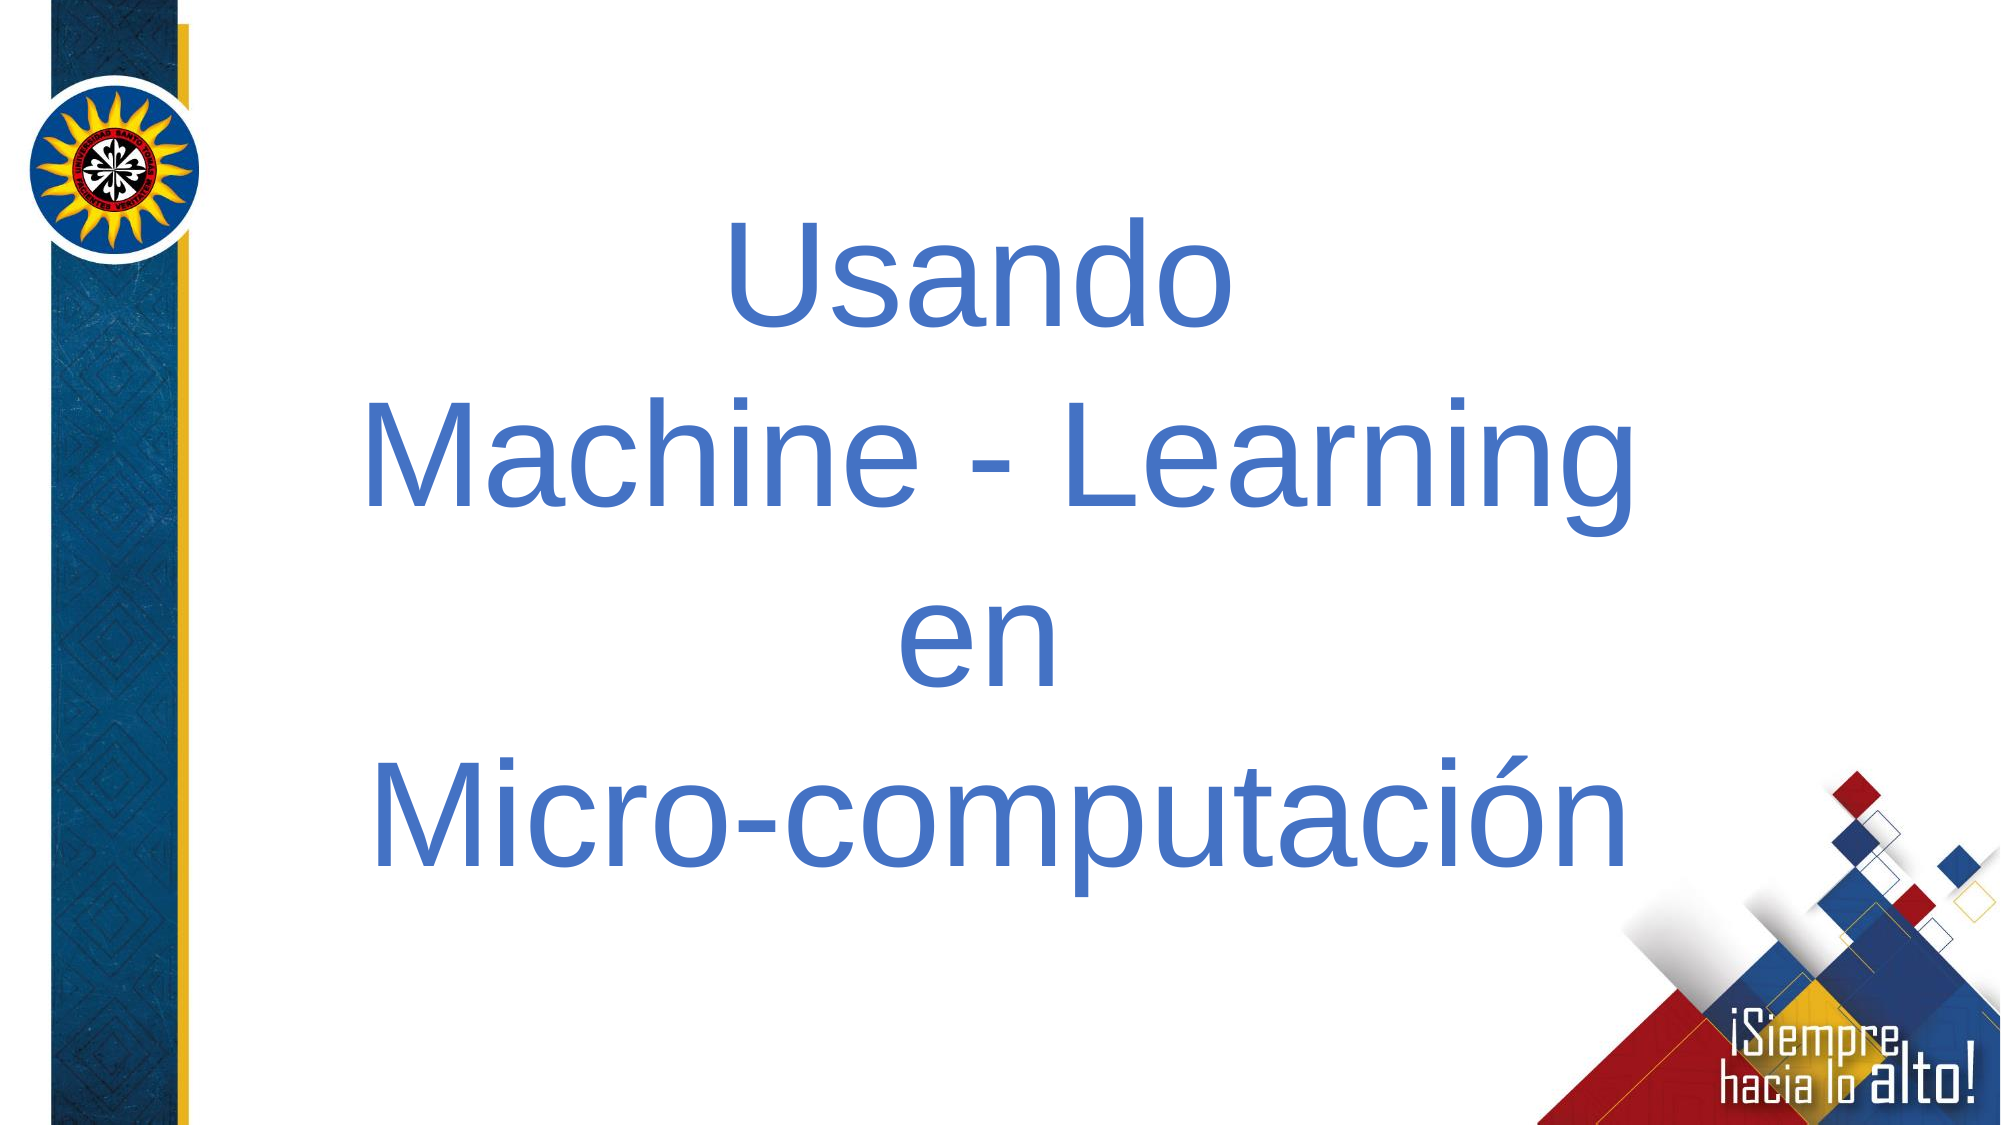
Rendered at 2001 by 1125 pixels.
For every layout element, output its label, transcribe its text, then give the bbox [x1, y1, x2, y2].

picture [0, 0, 2001, 1125]
text_box Usando Machine - Learning en Micro-computación [249, 169, 1750, 905]
